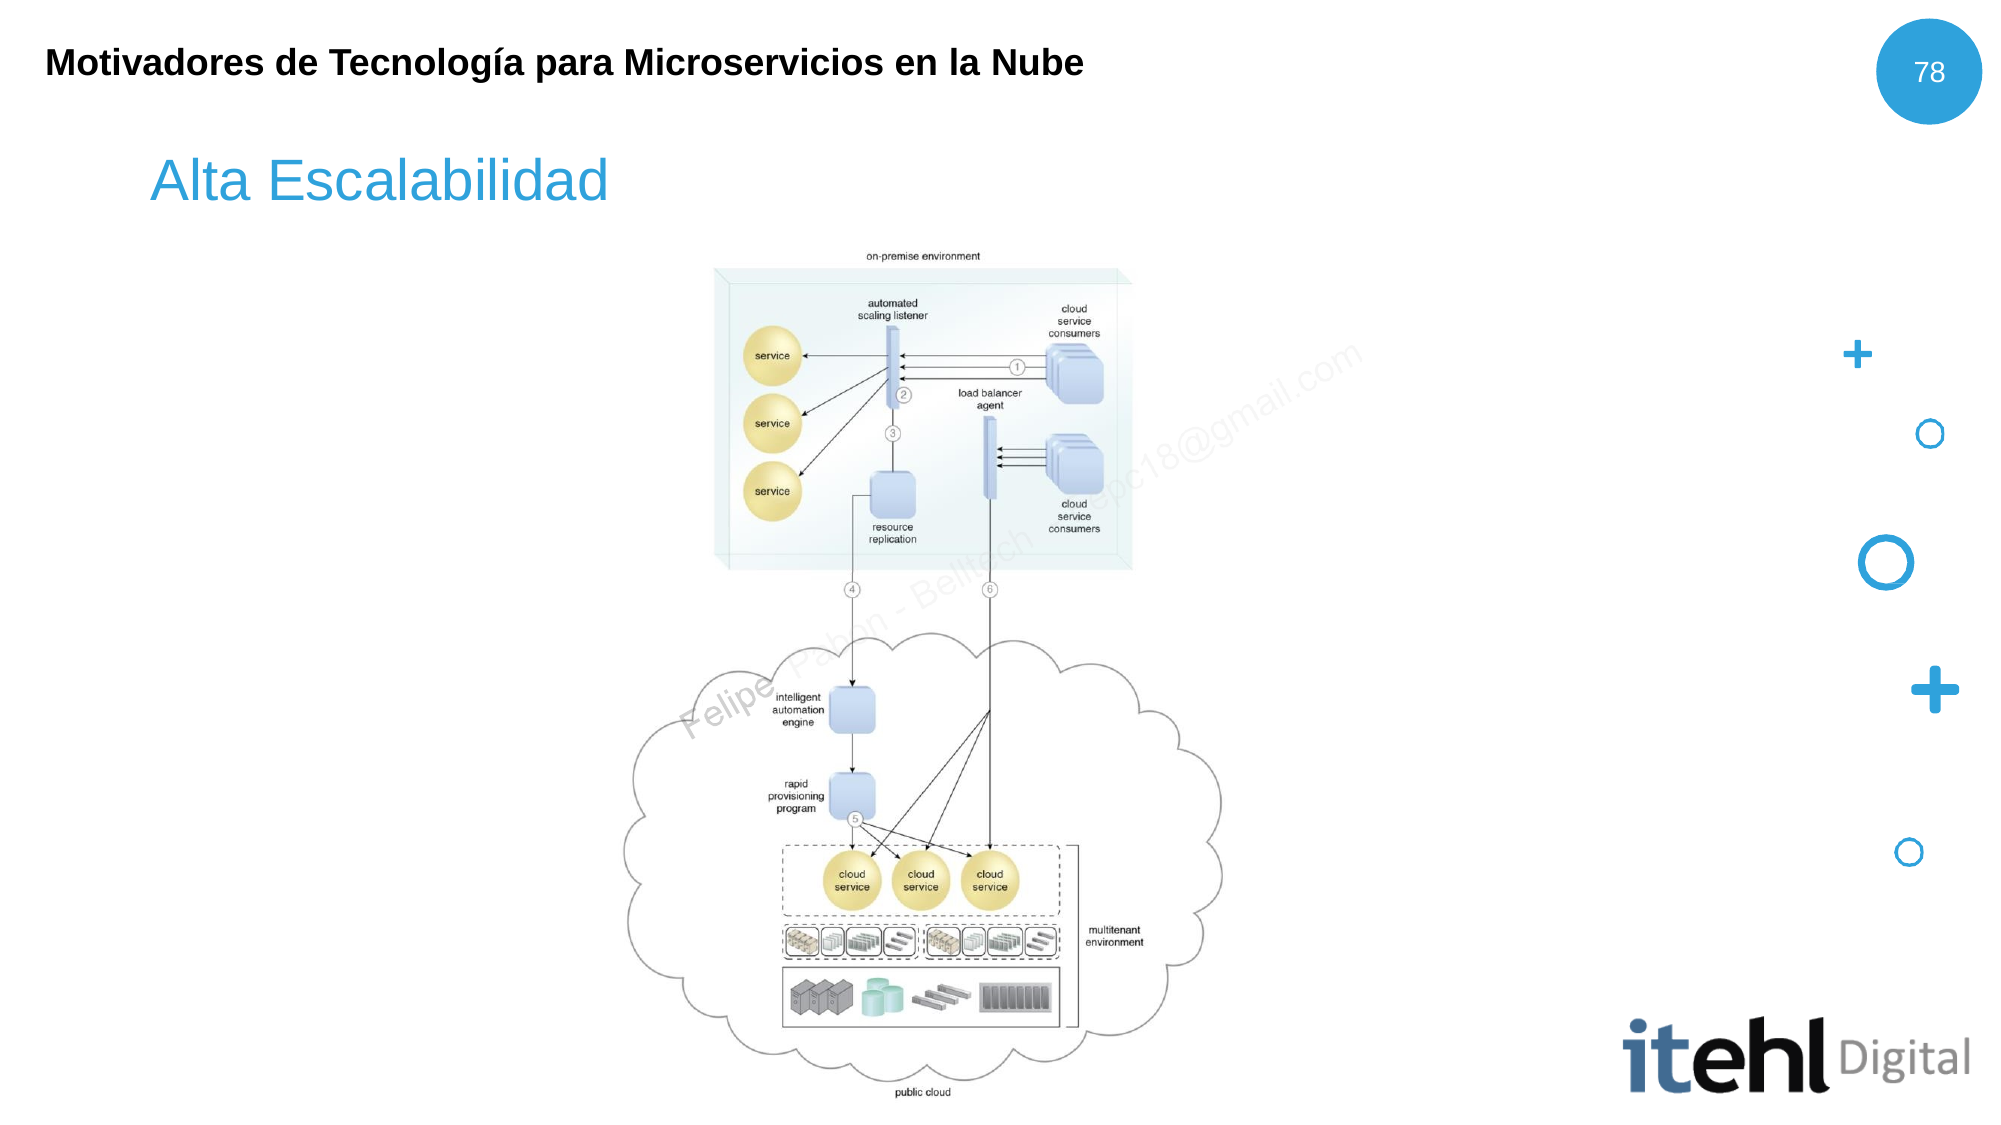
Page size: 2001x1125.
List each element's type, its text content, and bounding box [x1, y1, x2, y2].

text_box [1915, 418, 1945, 449]
text_box Motivadores de Tecnología para Microservicios en la Nube [43, 35, 1093, 83]
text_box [618, 250, 1363, 1104]
text_box [1911, 665, 1960, 714]
text_box [1857, 534, 1915, 591]
text_box [1843, 339, 1872, 369]
text_box [1894, 837, 1924, 867]
text_box [1622, 1016, 1970, 1094]
text_box 78 [1911, 50, 1948, 88]
text_box Alta Escalabilidad [148, 140, 614, 213]
